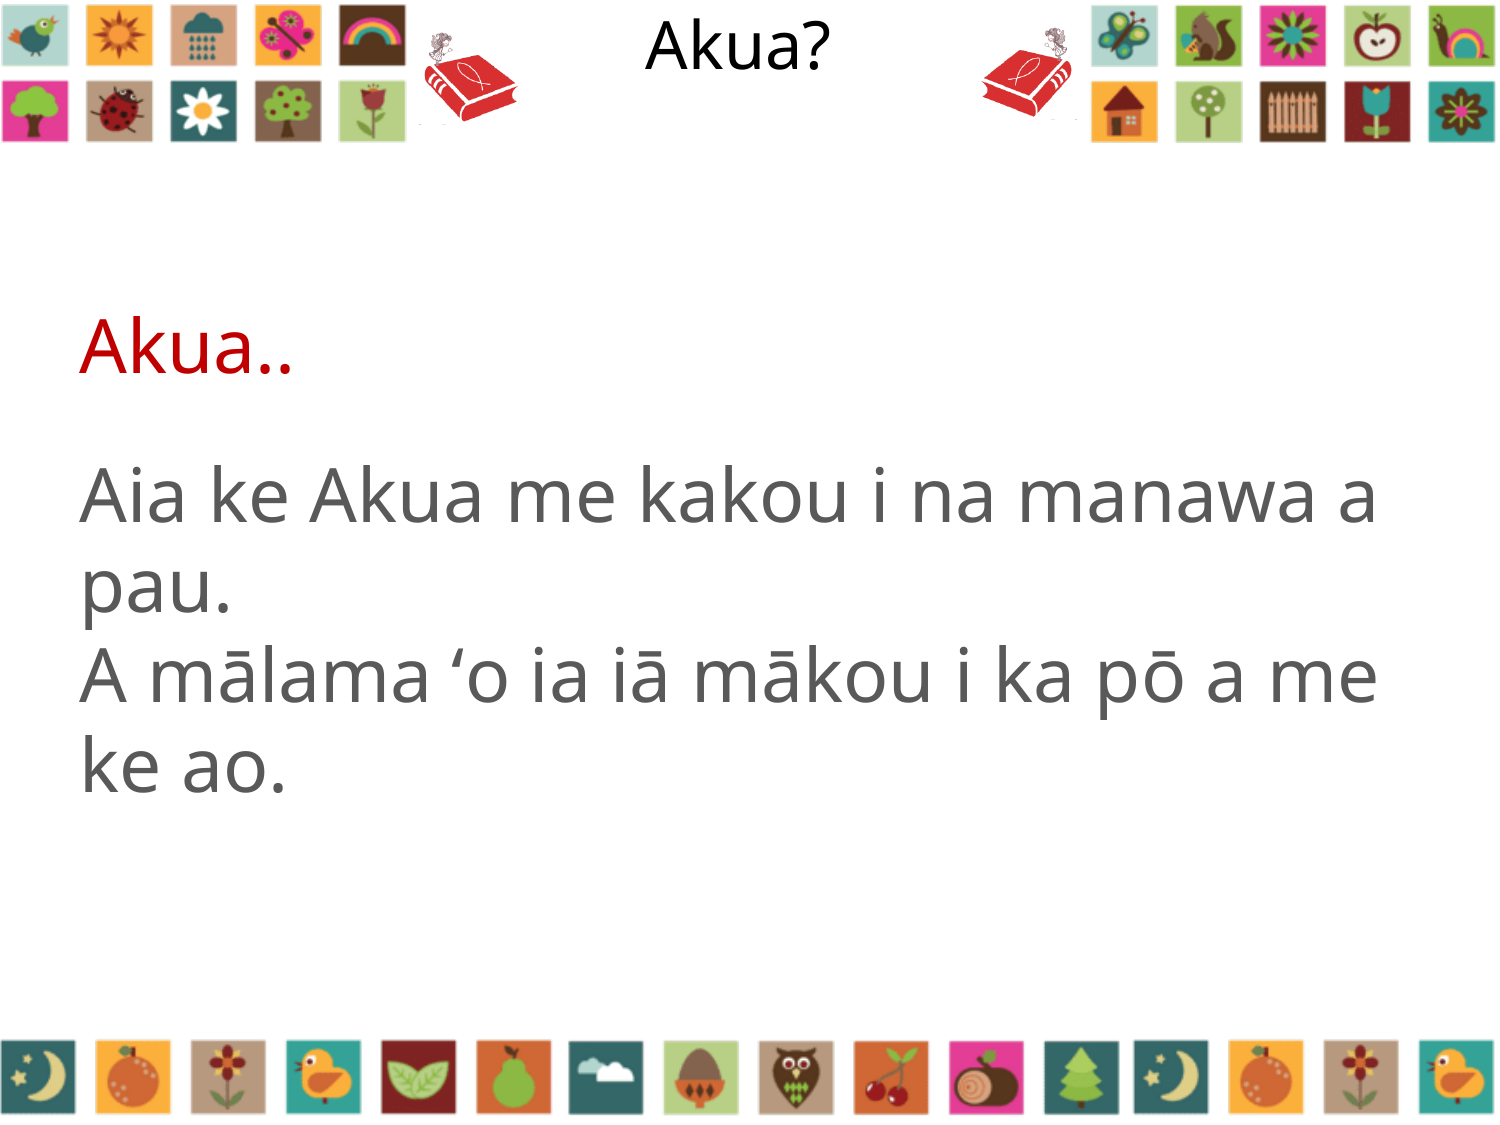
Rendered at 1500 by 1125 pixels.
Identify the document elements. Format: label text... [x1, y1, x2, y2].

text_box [0, 1028, 1500, 1118]
picture [0, 3, 550, 150]
text_box Aia ke Akua me kakou i na manawa a pau. A mālama ʻo ia iā mākou i ka pō a me ke ao. [64, 440, 1412, 815]
picture [950, 3, 1500, 150]
text_box Akua.. [64, 290, 1412, 396]
text_box Akua? [414, 0, 1080, 91]
